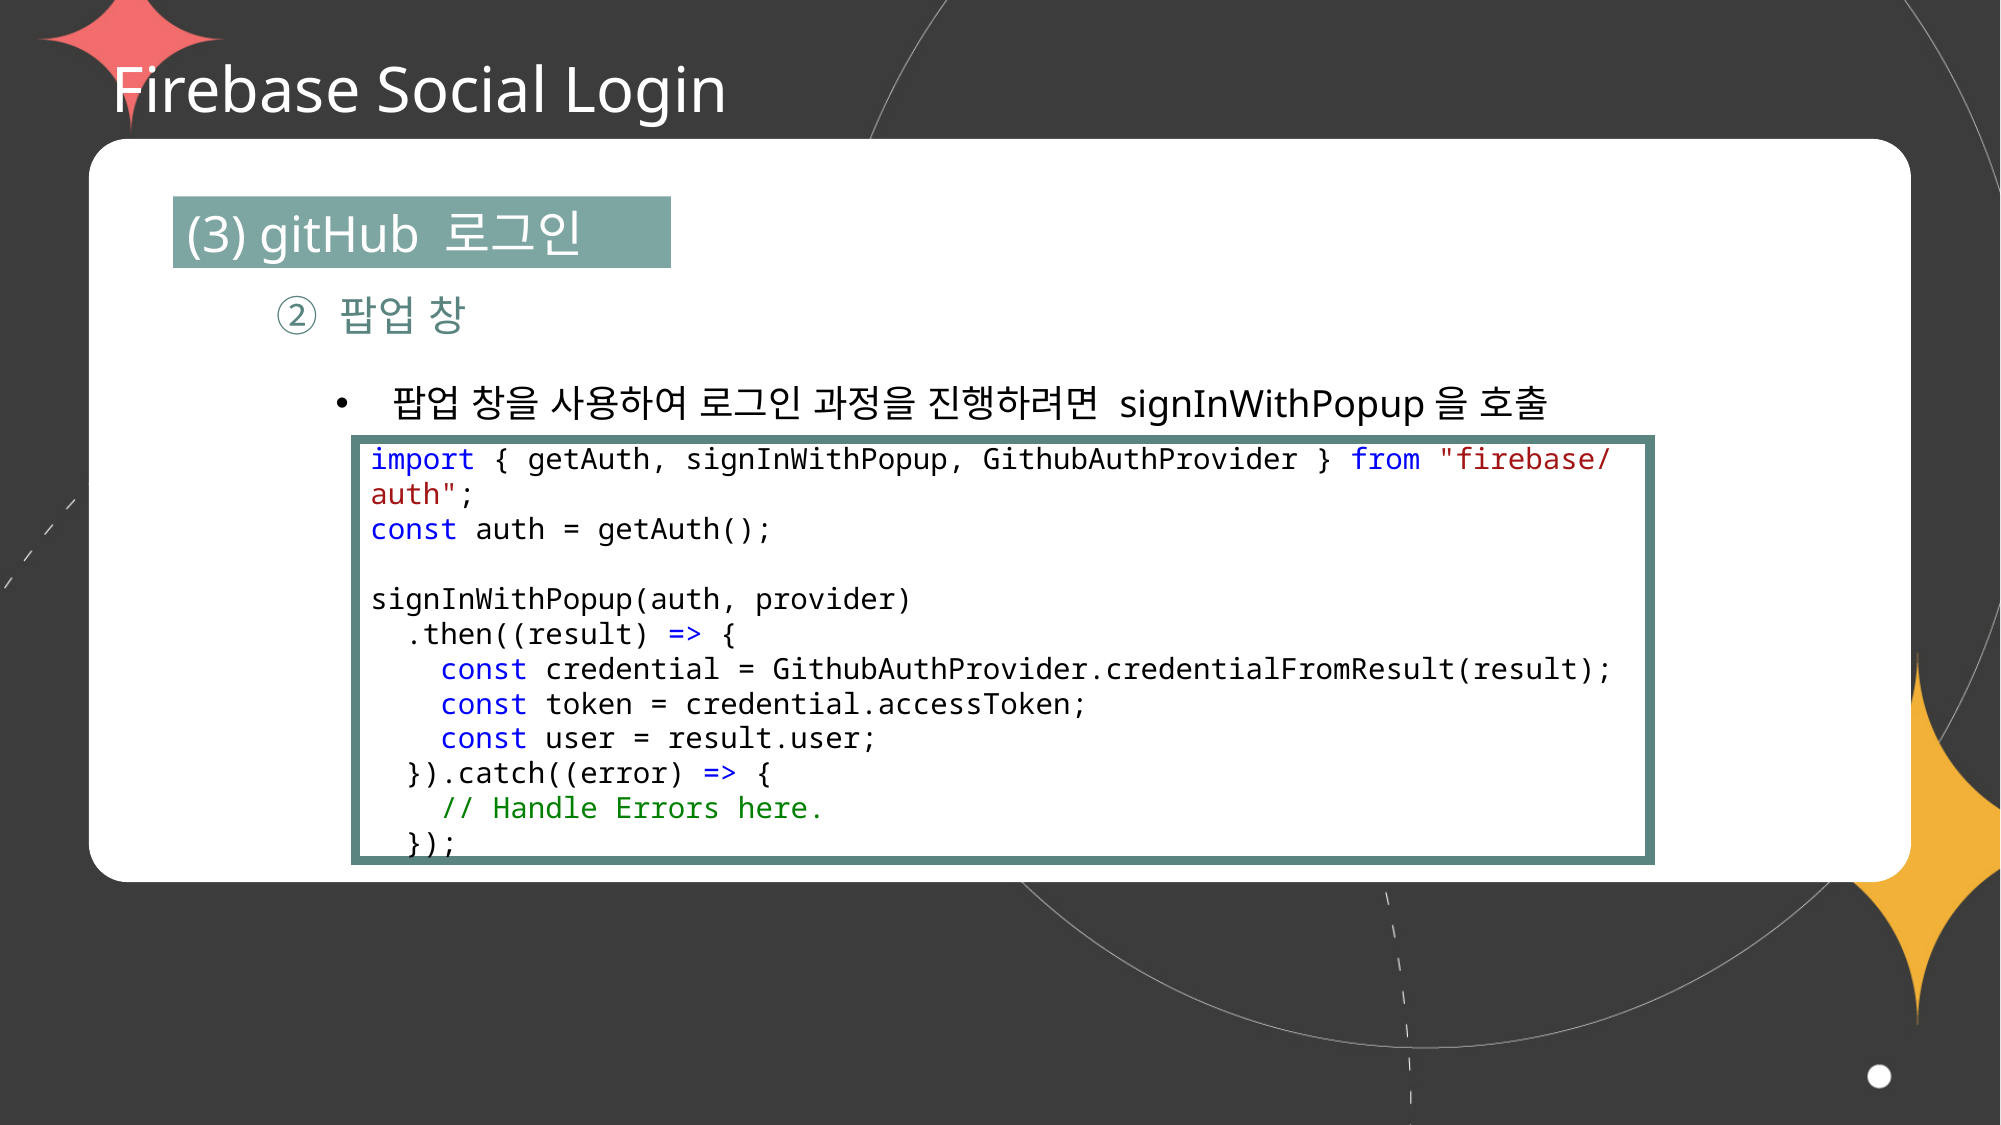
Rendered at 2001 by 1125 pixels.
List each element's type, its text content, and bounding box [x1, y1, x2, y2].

text_box (3) gitHub 로그인 [172, 195, 672, 269]
text_box import { getAuth, signInWithPopup, GithubAuthProvider } from "firebase/auth"; const auth = getAuth(); signInWithPopup(auth, provider) .then((result) => { const credential = GithubAuthProvider.credentialFromResult(result); const token = credential.accessToken; const user = result.user; }).catch((error) => { // Handle Errors here. }); [355, 438, 1651, 861]
picture [0, 0, 2001, 1125]
title Firebase Social Login [96, 50, 1069, 135]
text_box 팝업 창을 사용하여 로그인 과정을 진행하려면 signInWithPopup을 호출 [320, 350, 1795, 433]
text_box ② 팝업 창 [261, 279, 734, 351]
